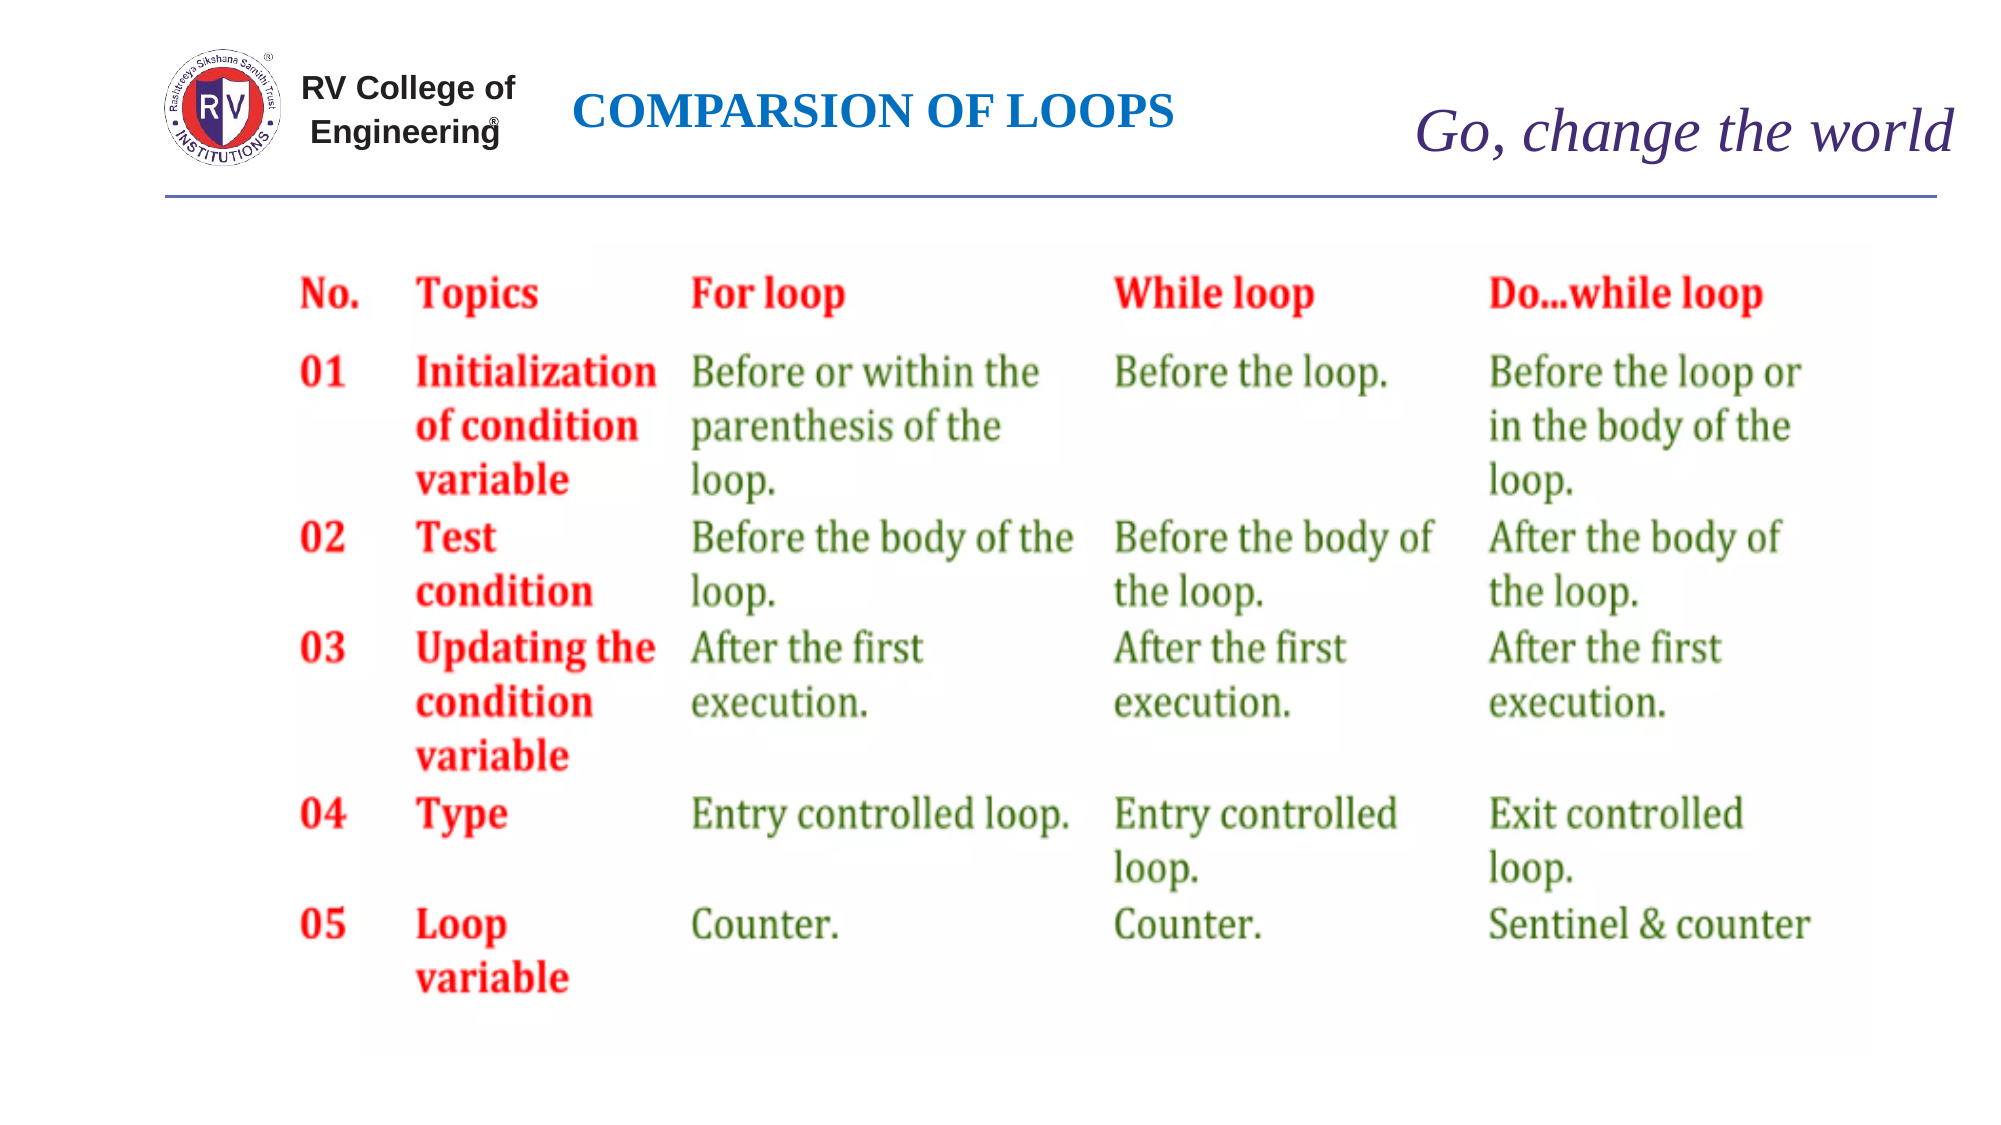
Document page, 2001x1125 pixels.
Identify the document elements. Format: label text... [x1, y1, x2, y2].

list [185, 243, 1885, 1059]
text_box RV College of Engineering [298, 60, 520, 150]
text_box COMPARSION OF LOOPS [569, 75, 1670, 138]
text_box Go, change the world [1412, 86, 1958, 164]
picture [164, 49, 281, 166]
